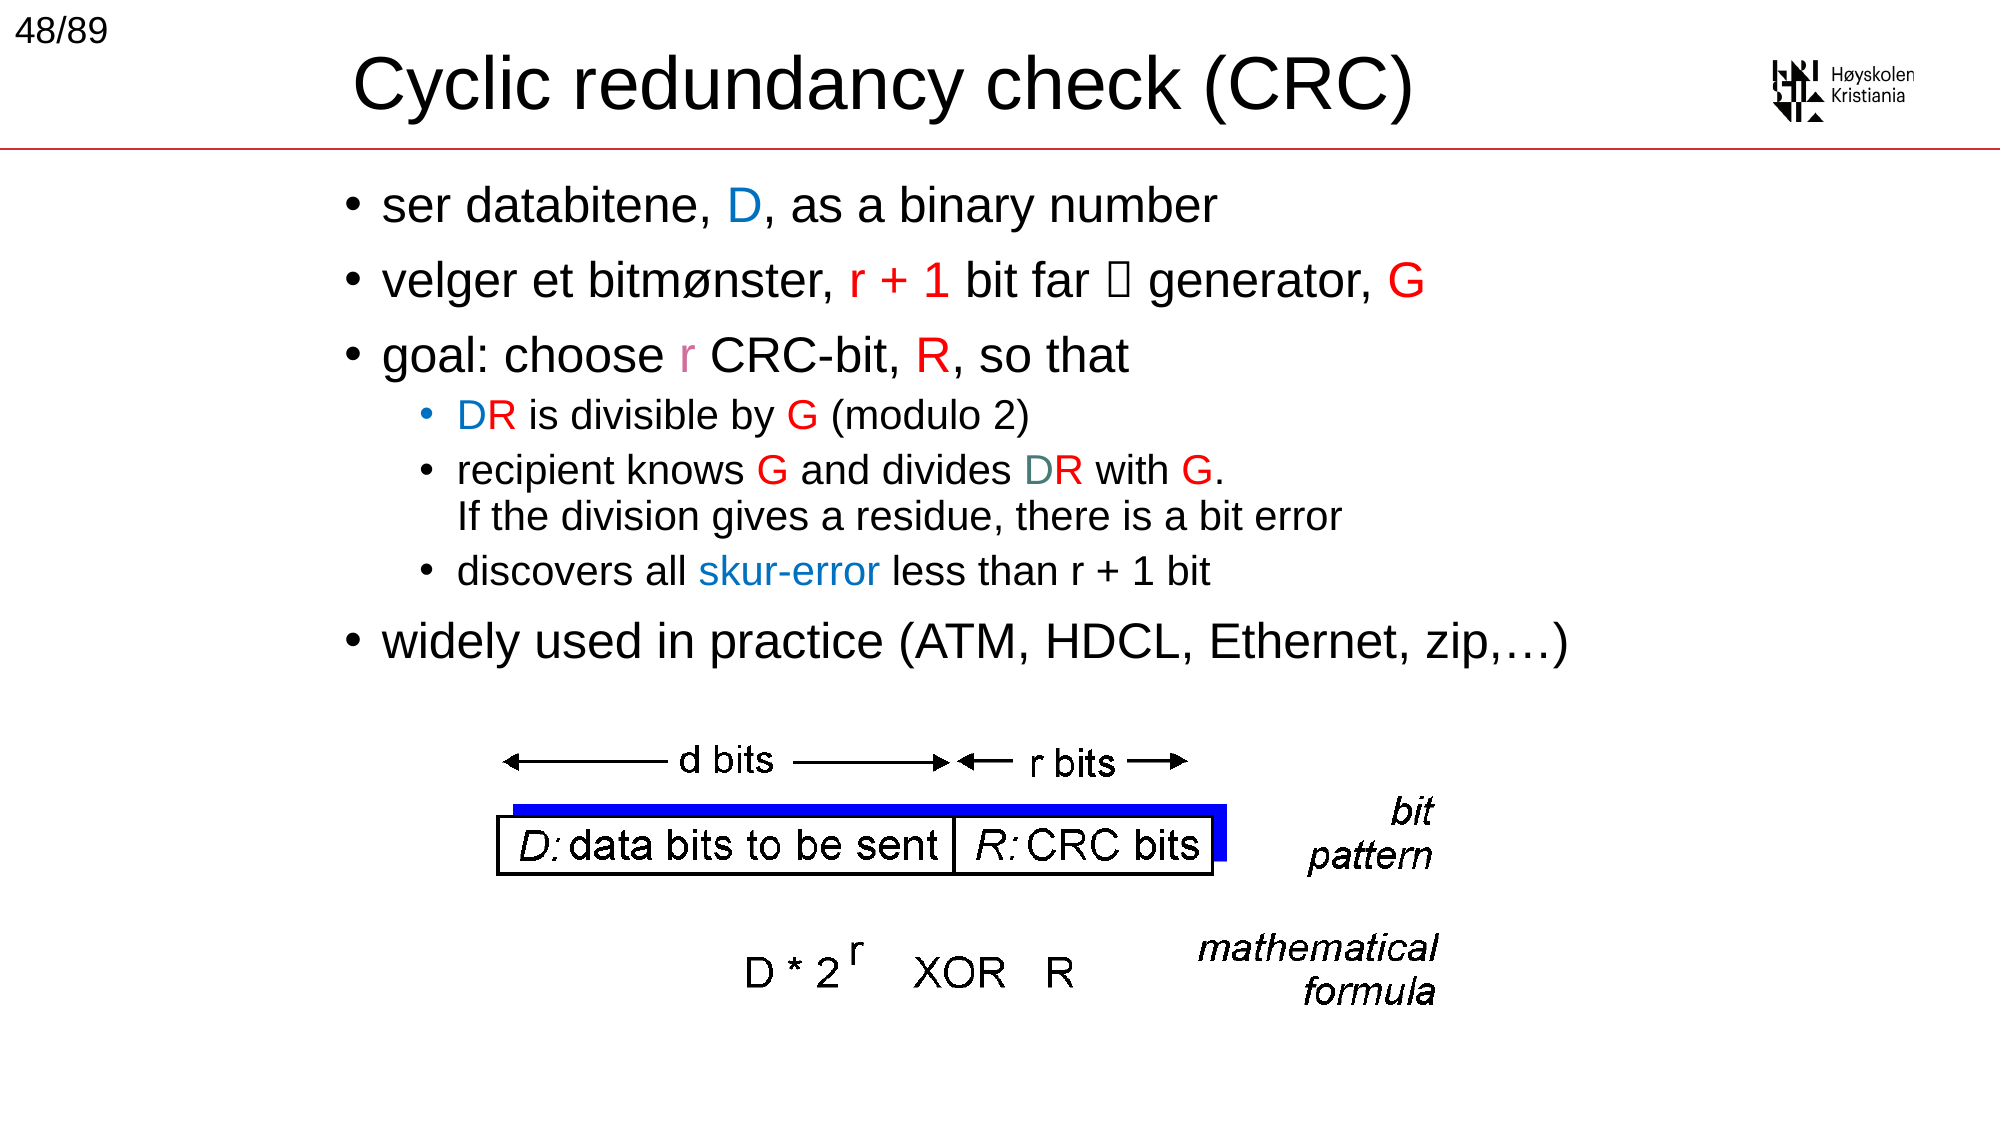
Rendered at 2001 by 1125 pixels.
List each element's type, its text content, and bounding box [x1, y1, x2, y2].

title Cyclic redundancy check (CRC) [337, 37, 1688, 144]
slide_number 48/89 [0, 0, 208, 74]
picture [496, 745, 1439, 1006]
list ser databitene, D, as a binary number velger et bitmønster, r + 1 bit far  generator, G goal: choose r CRC-bit, R, so that DR is divisible by G (modulo 2) recipient knows G and divides DR with G. If the division gives a residue, there is a bit error discovers all skur-error less than r + 1 bit widely used in practice (ATM, HDCL, Ethernet, zip,…) [329, 171, 1605, 732]
